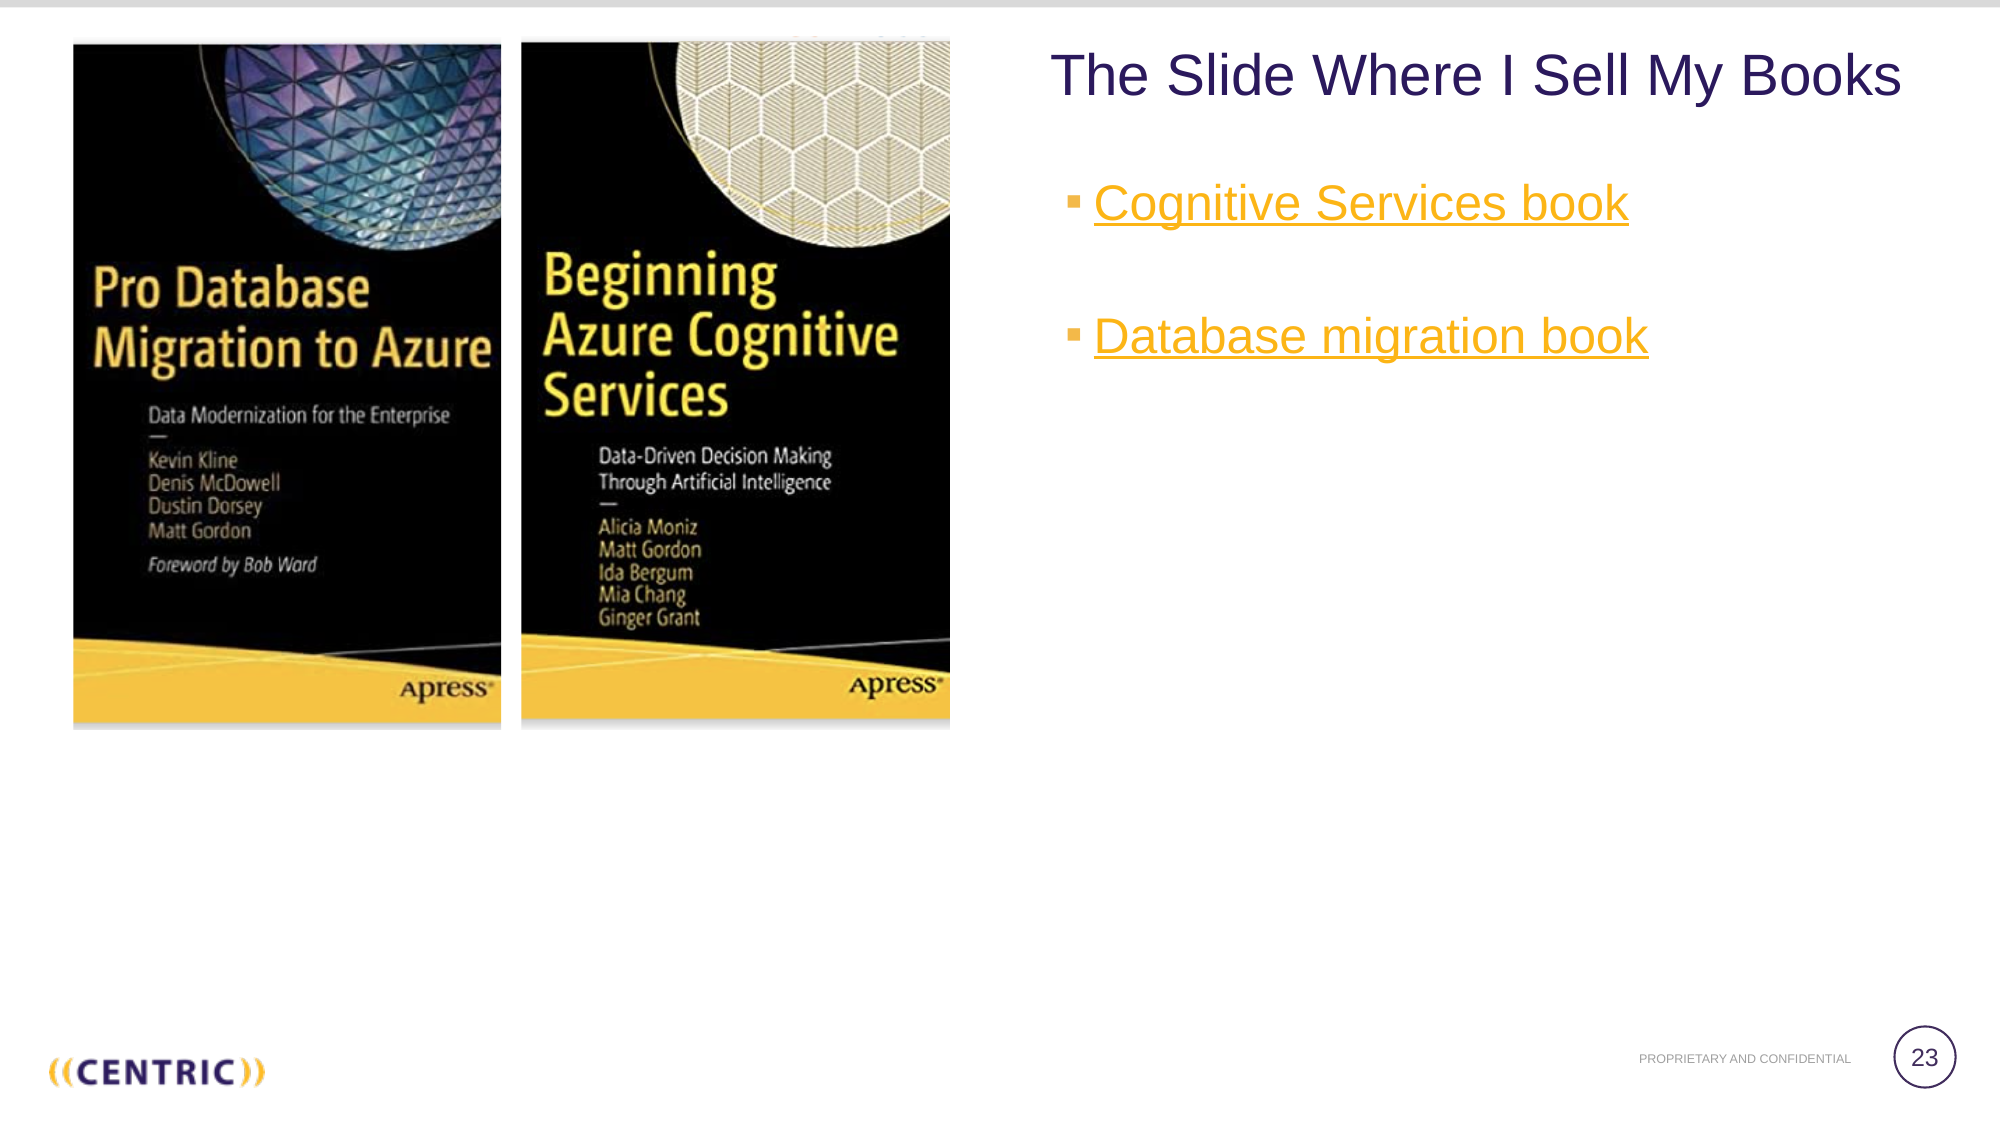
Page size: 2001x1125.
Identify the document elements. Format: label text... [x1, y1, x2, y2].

picture [521, 36, 950, 730]
picture [73, 37, 502, 730]
picture [49, 1057, 265, 1088]
list Cognitive Services book Database migration book [1050, 165, 1908, 994]
title The Slide Where I Sell My Books [1050, 37, 1982, 132]
